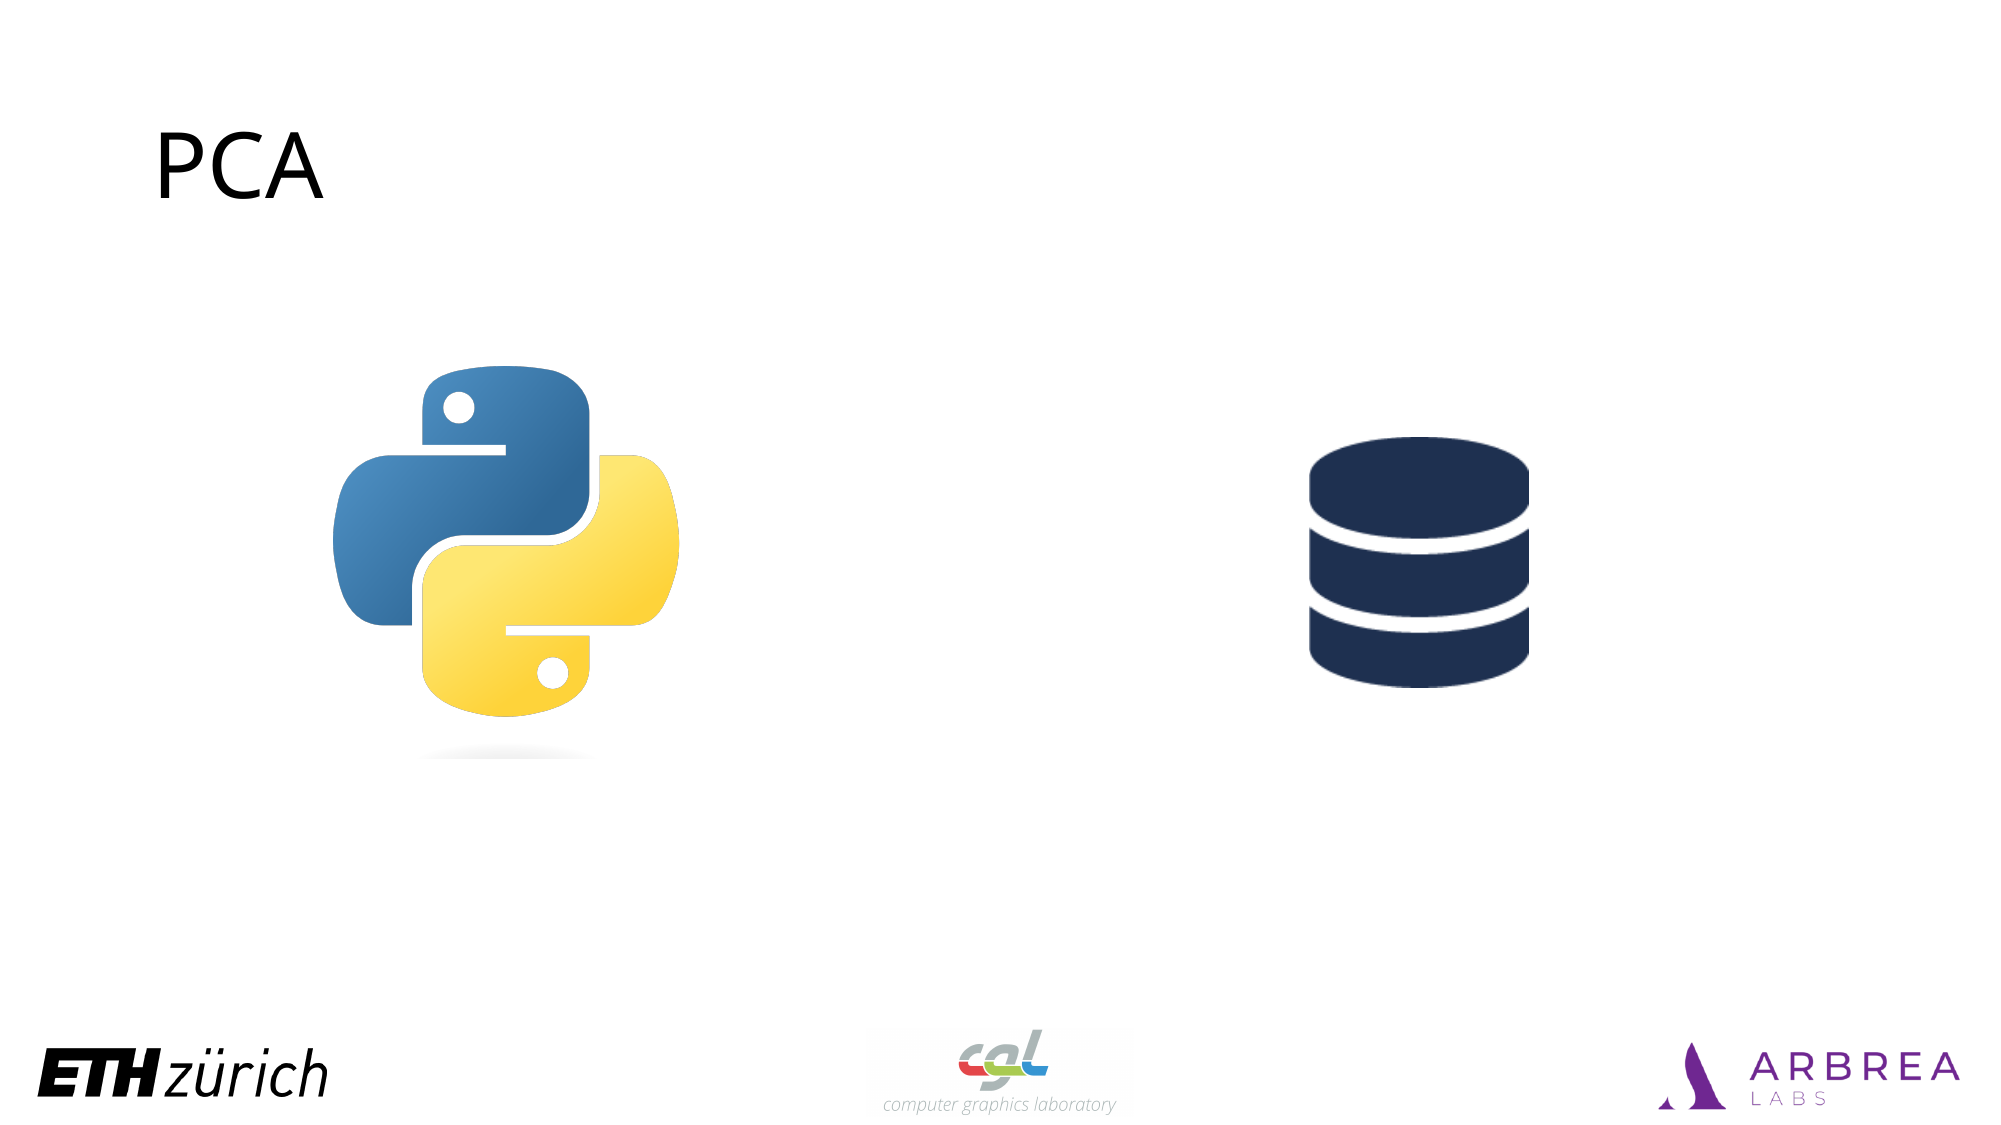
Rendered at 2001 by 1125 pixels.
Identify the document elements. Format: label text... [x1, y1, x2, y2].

picture [1309, 437, 1529, 688]
picture [37, 1048, 327, 1097]
picture [1635, 1004, 2000, 1125]
picture [866, 1028, 1134, 1117]
picture [332, 366, 691, 759]
title PCA [137, 59, 1863, 278]
